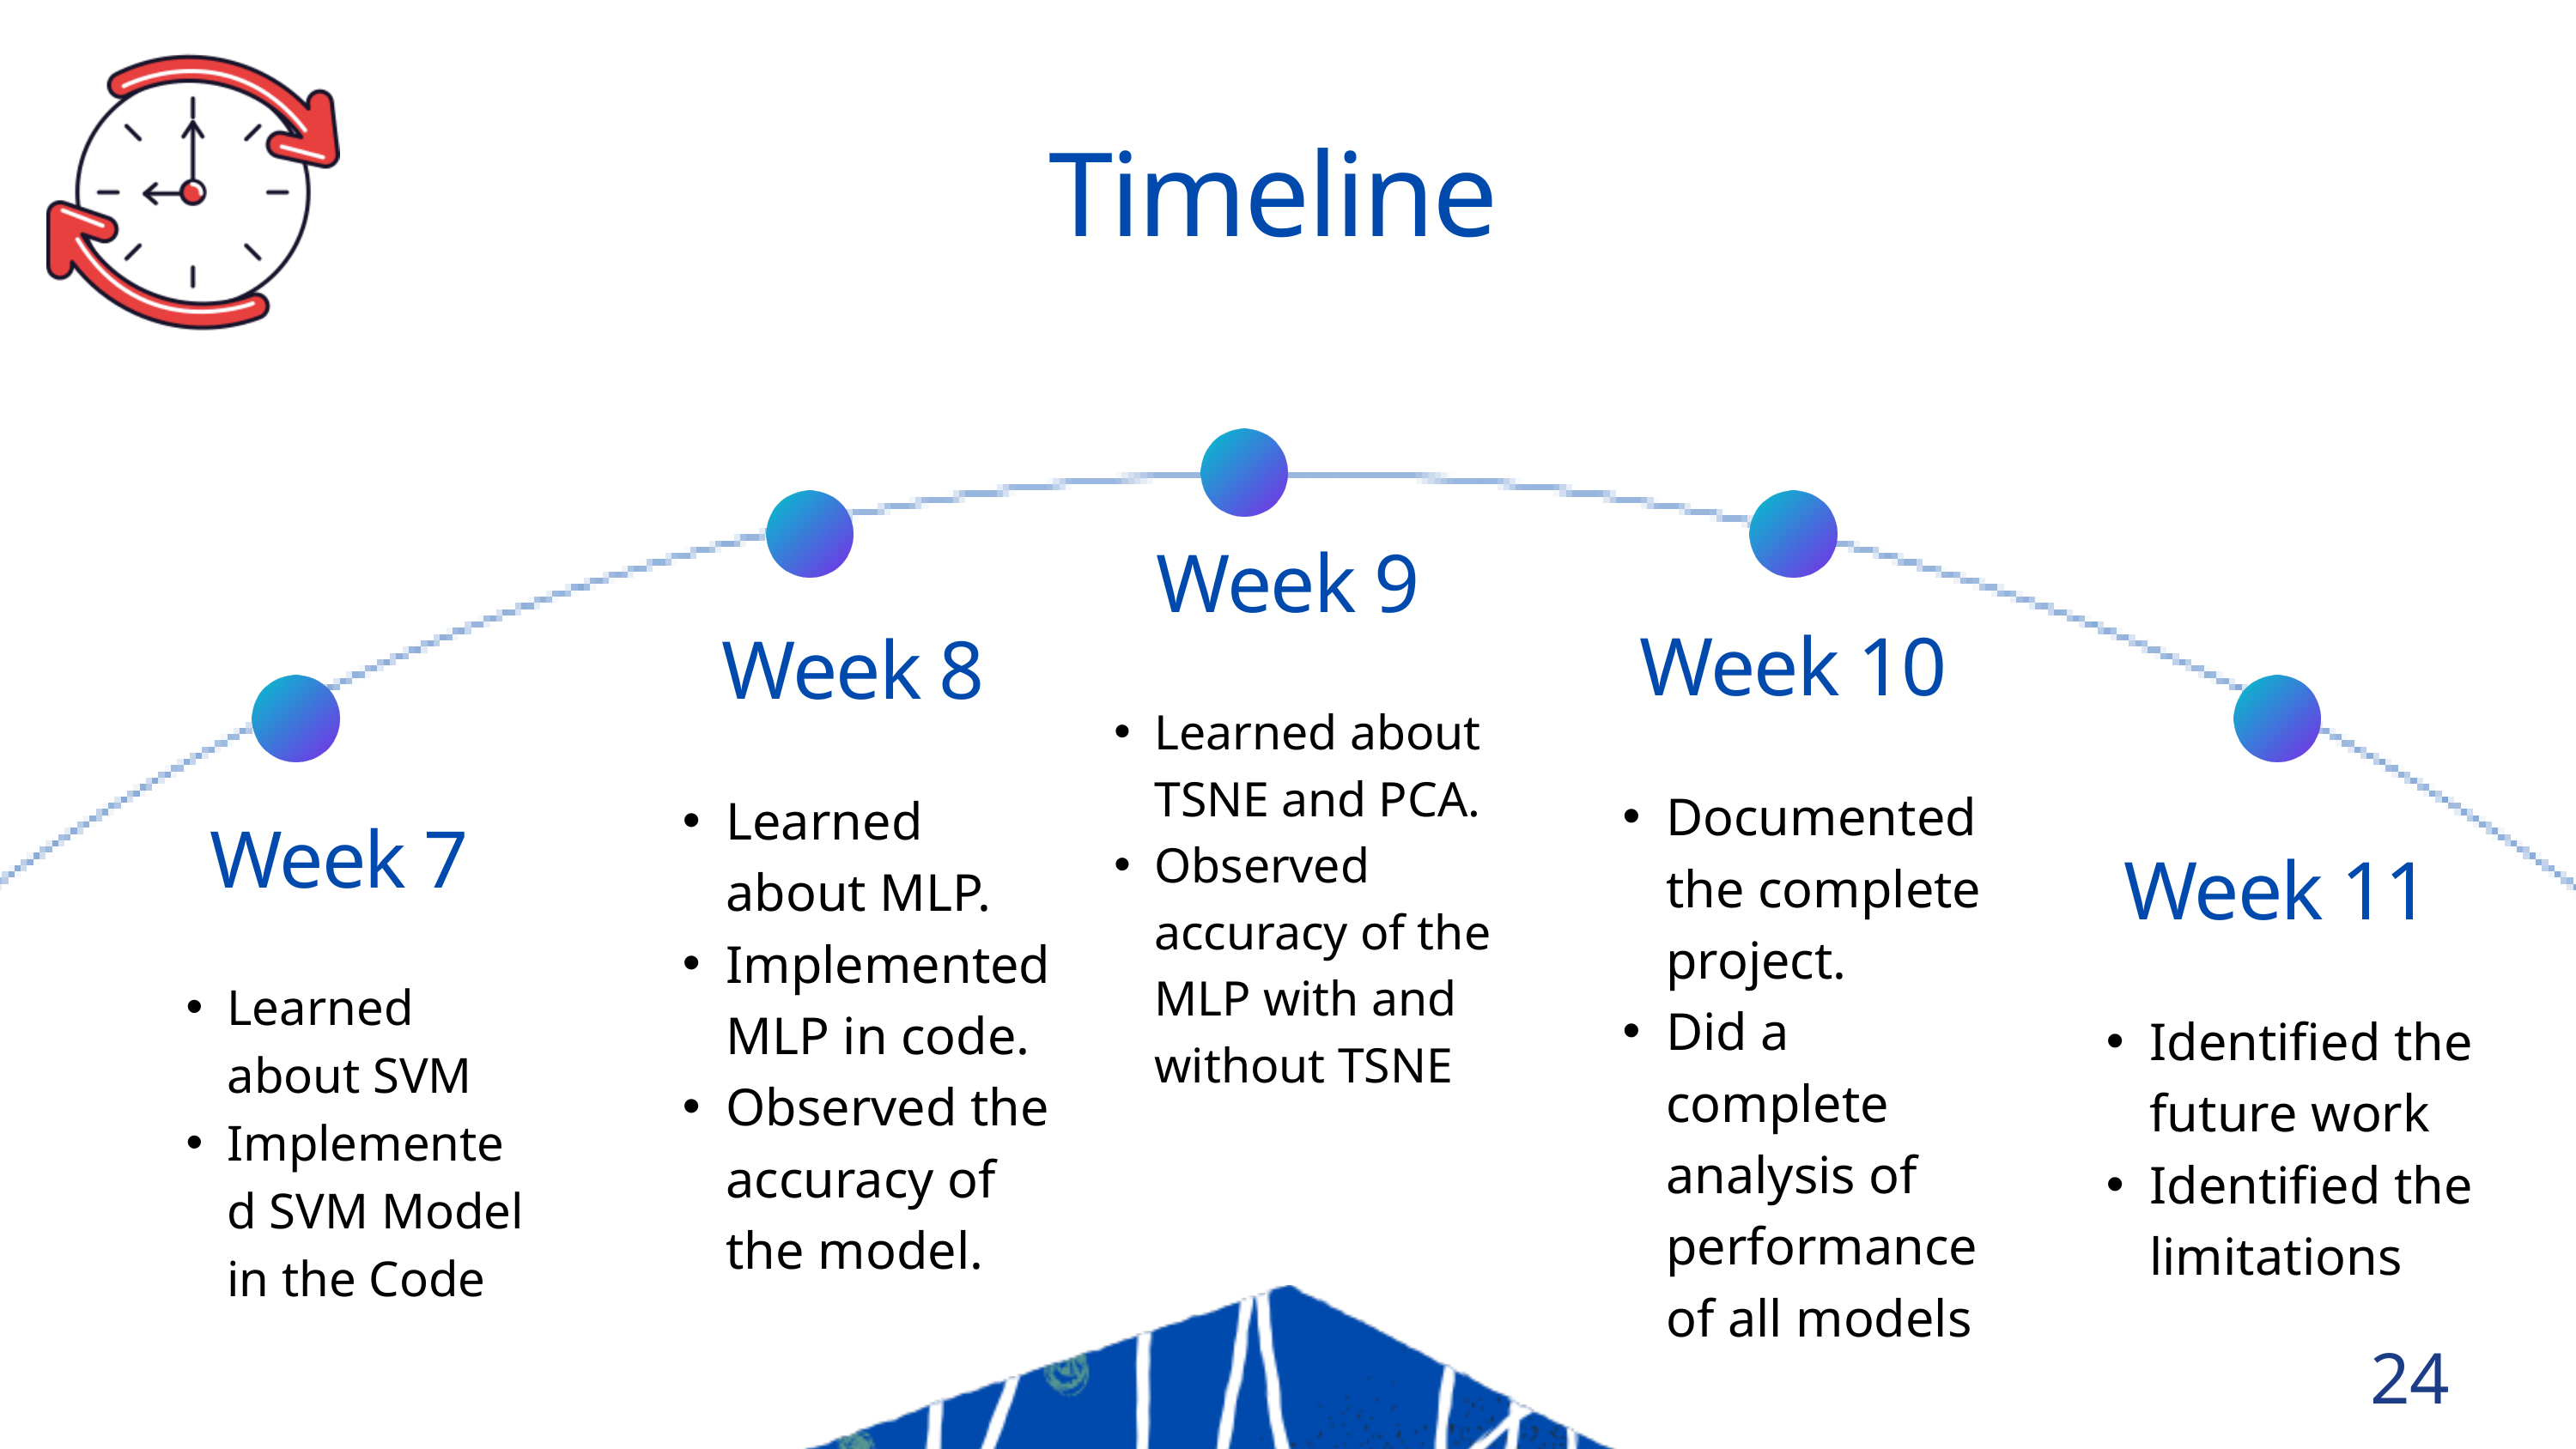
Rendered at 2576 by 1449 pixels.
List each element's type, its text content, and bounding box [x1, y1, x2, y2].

text_box 24 [2369, 1319, 2451, 1418]
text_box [144, 809, 534, 1297]
text_box Timeline [752, 119, 1795, 260]
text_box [2063, 840, 2492, 1278]
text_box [1073, 533, 1503, 1149]
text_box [638, 620, 1068, 1269]
picture [46, 29, 340, 349]
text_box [1578, 616, 2008, 1335]
picture [0, 428, 2576, 1128]
picture [645, 1284, 1794, 1449]
